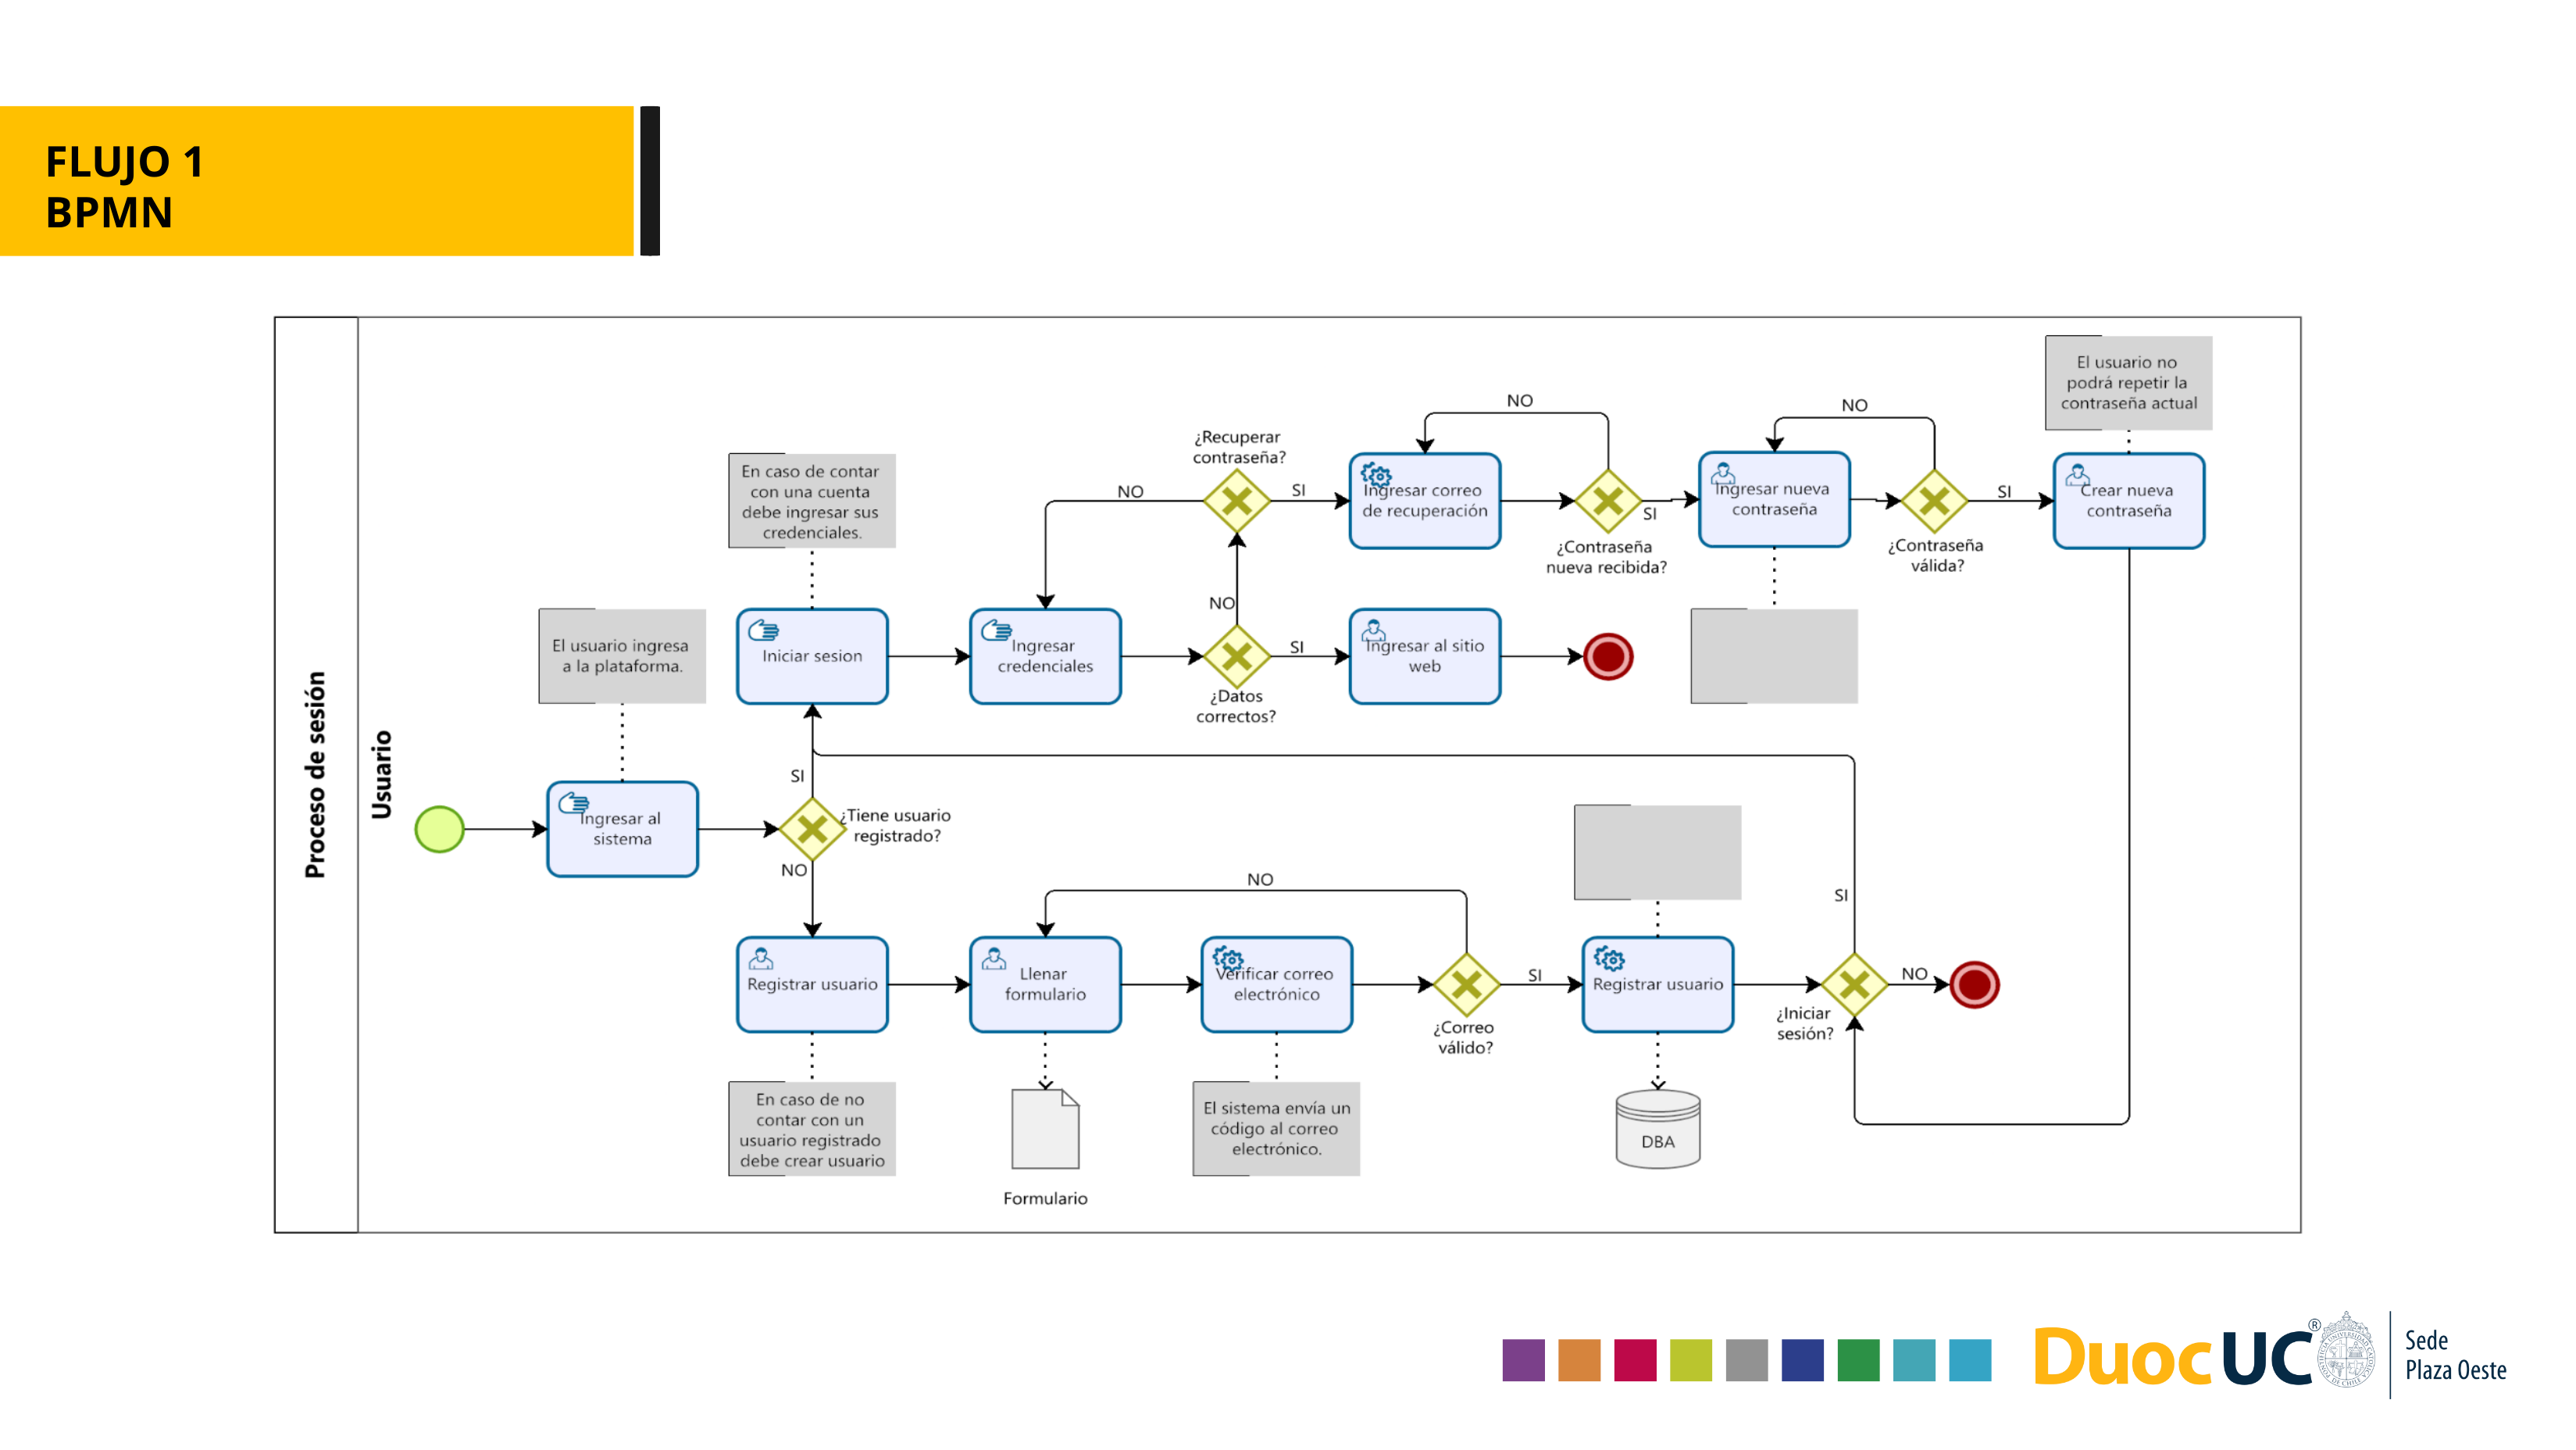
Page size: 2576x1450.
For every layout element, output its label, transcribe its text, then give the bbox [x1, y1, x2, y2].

picture [2031, 1310, 2512, 1400]
text_box FLUJO 1 BPMN [33, 123, 634, 239]
picture [248, 292, 2328, 1246]
